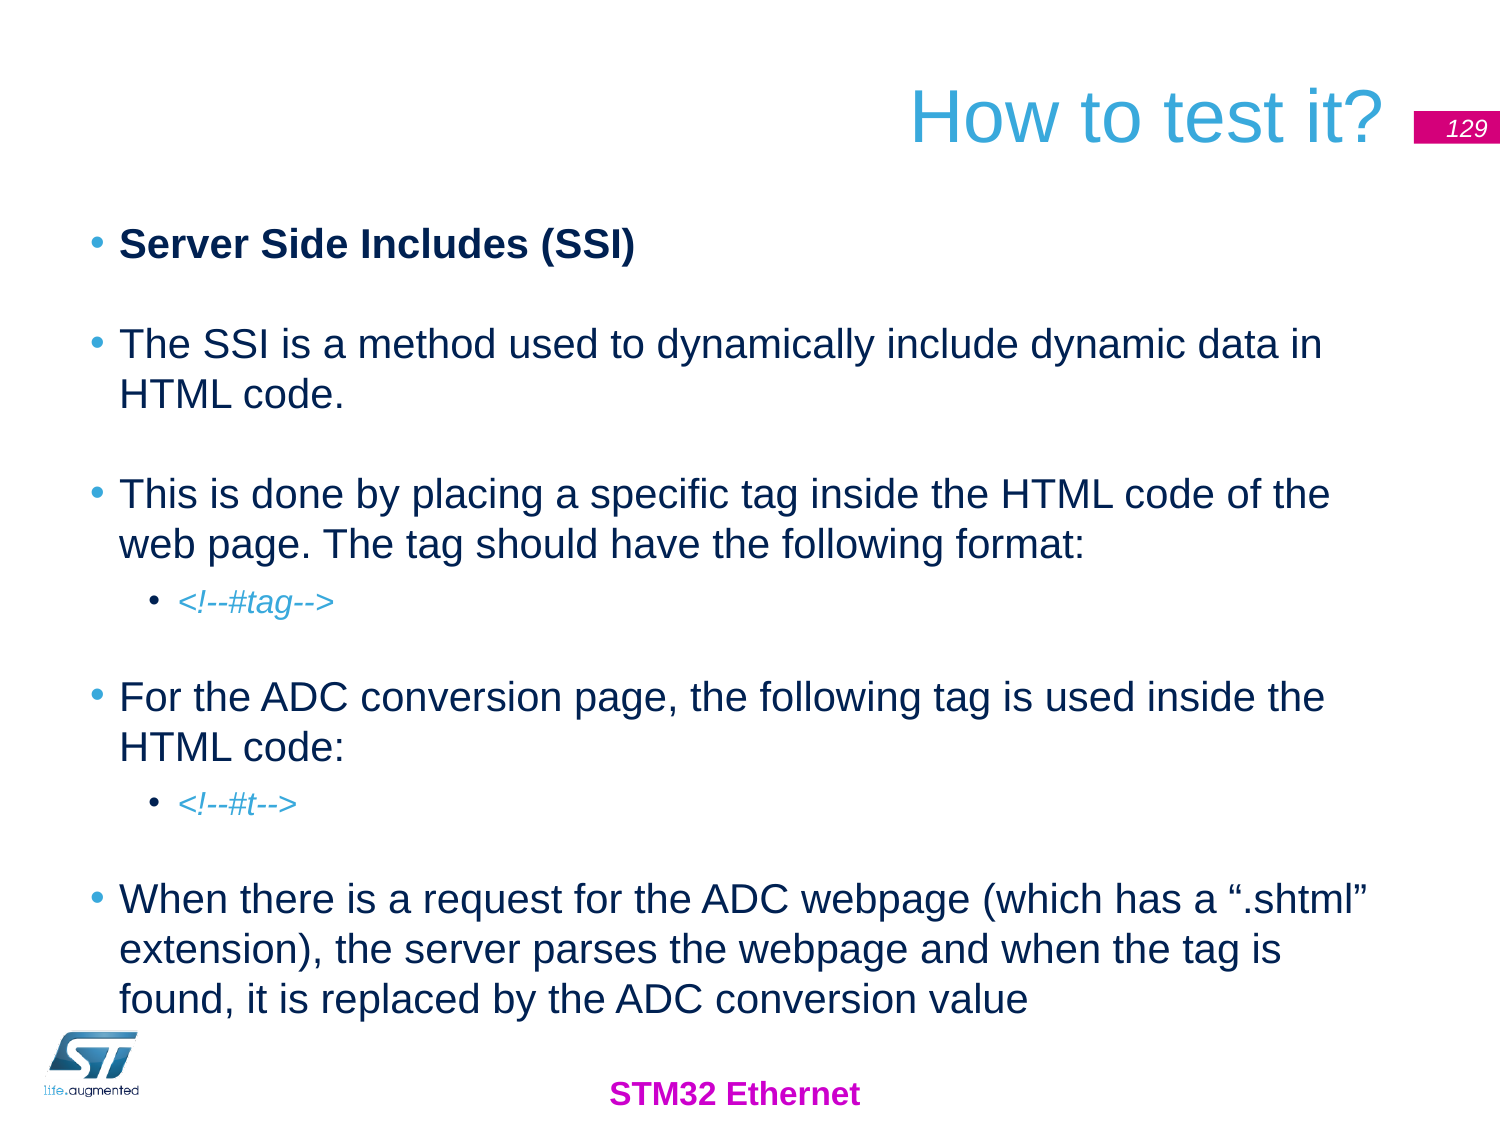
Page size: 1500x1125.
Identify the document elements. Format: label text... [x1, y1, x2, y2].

title How to test it? [75, 19, 1400, 207]
list Server Side Includes (SSI) The SSI is a method used to dynamically include dynamic data in HTML code. This is done by placing a specific tag inside the HTML code of the web page. The tag should have the following format: <!--#tag--> For the ADC conversion page, the following tag is used inside the HTML code: <!--#t--> When there is a request for the ADC webpage (which has a “.shtml” extension), the server parses the webpage and when the tag is found, it is replaced by the ADC conversion value [75, 209, 1425, 1038]
picture [36, 1022, 147, 1103]
slide_number 129 [1413, 111, 1500, 144]
